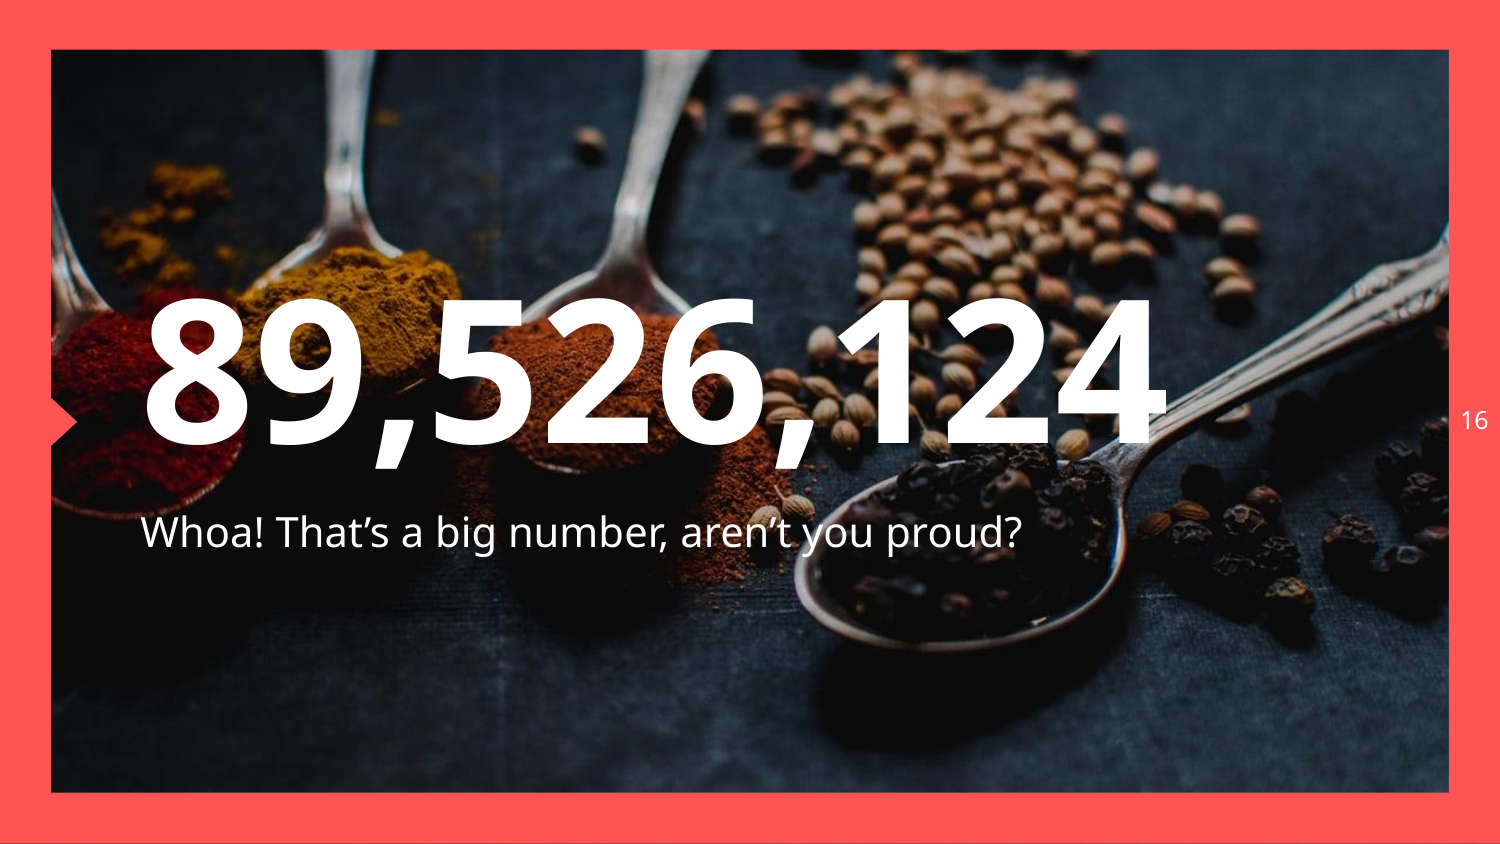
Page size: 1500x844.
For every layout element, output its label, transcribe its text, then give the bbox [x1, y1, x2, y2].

picture [51, 50, 1448, 792]
slide_number 16 [1449, 371, 1500, 472]
title 89,526,124 [140, 292, 1360, 483]
subtitle Whoa! That’s a big number, aren’t you proud? [140, 498, 1360, 552]
